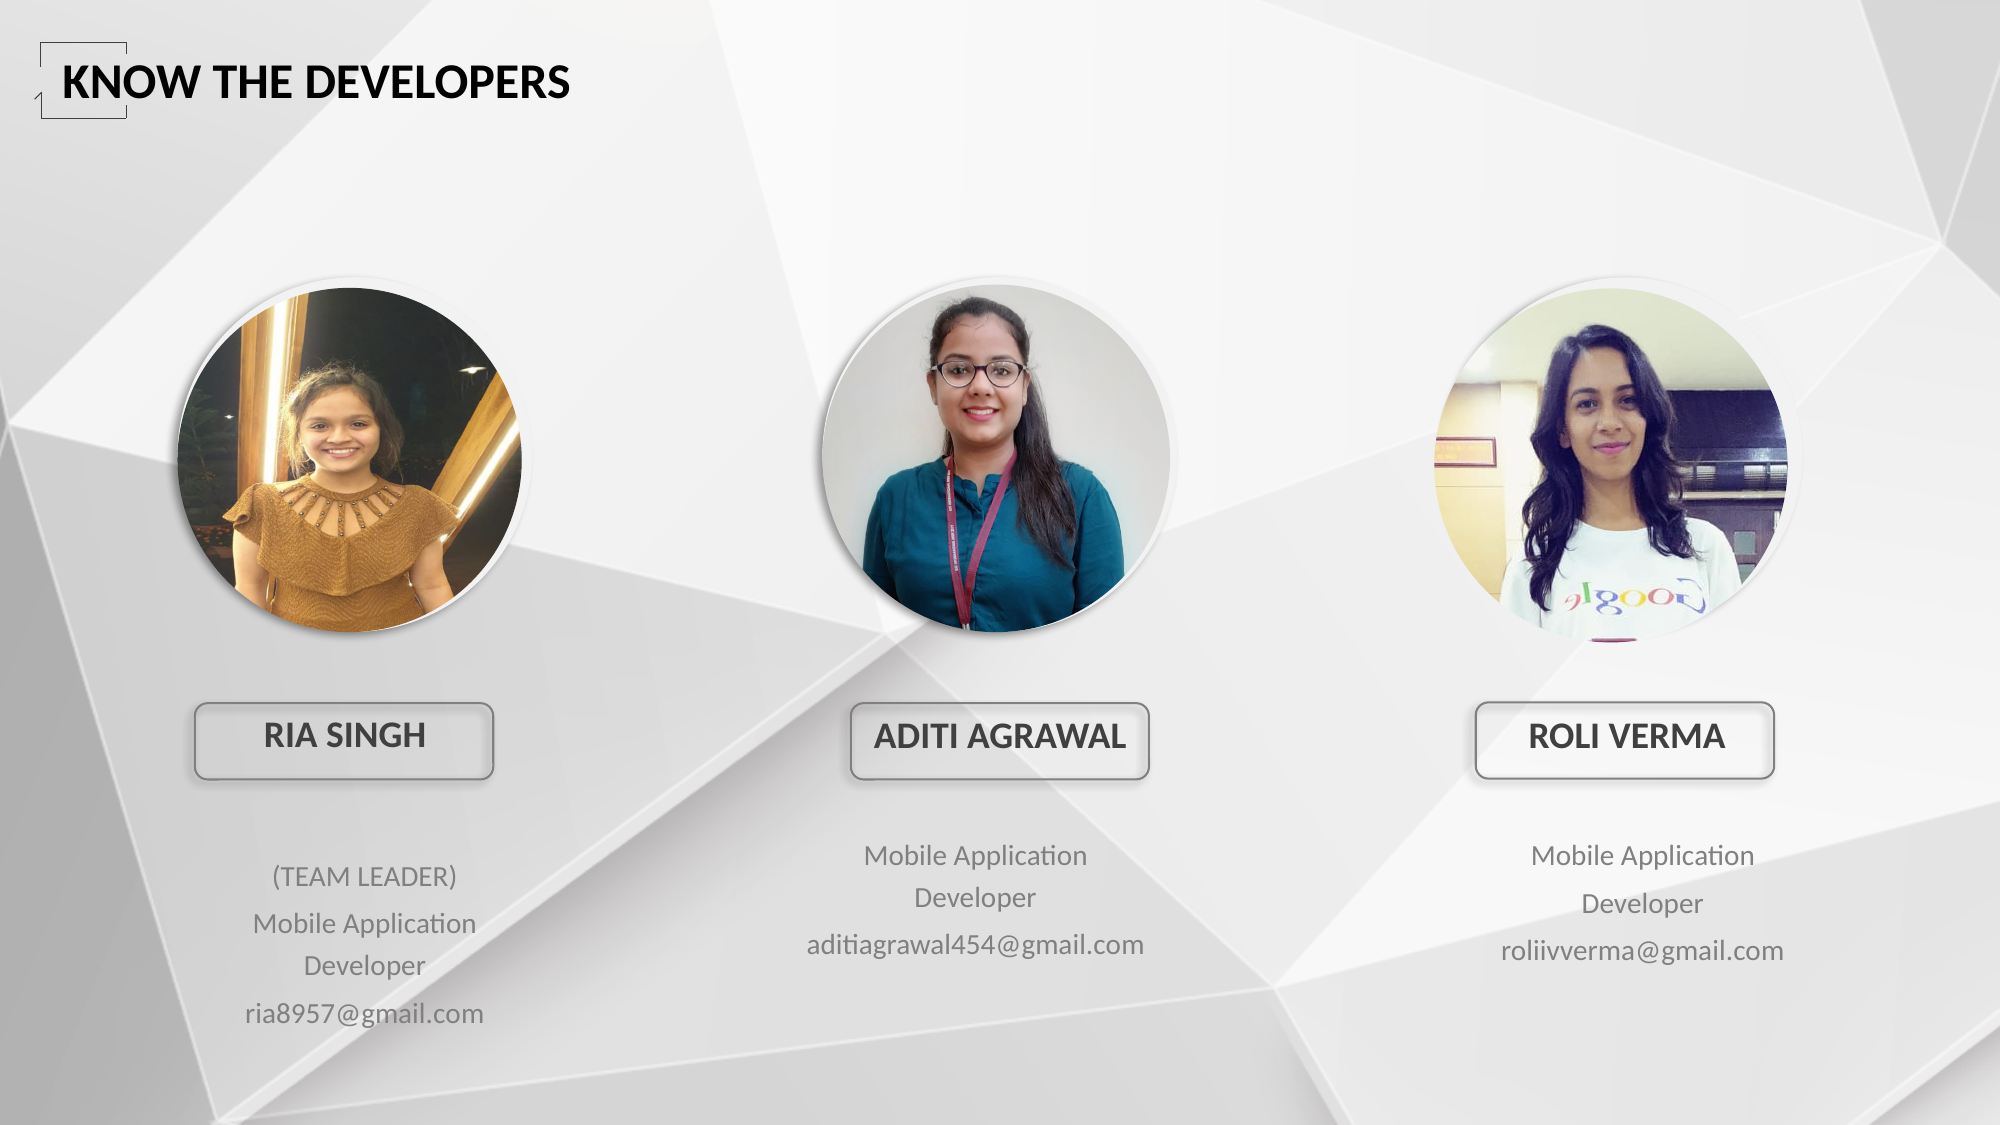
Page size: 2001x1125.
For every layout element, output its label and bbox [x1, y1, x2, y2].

text_box [34, 42, 127, 119]
picture [0, 0, 2000, 1125]
